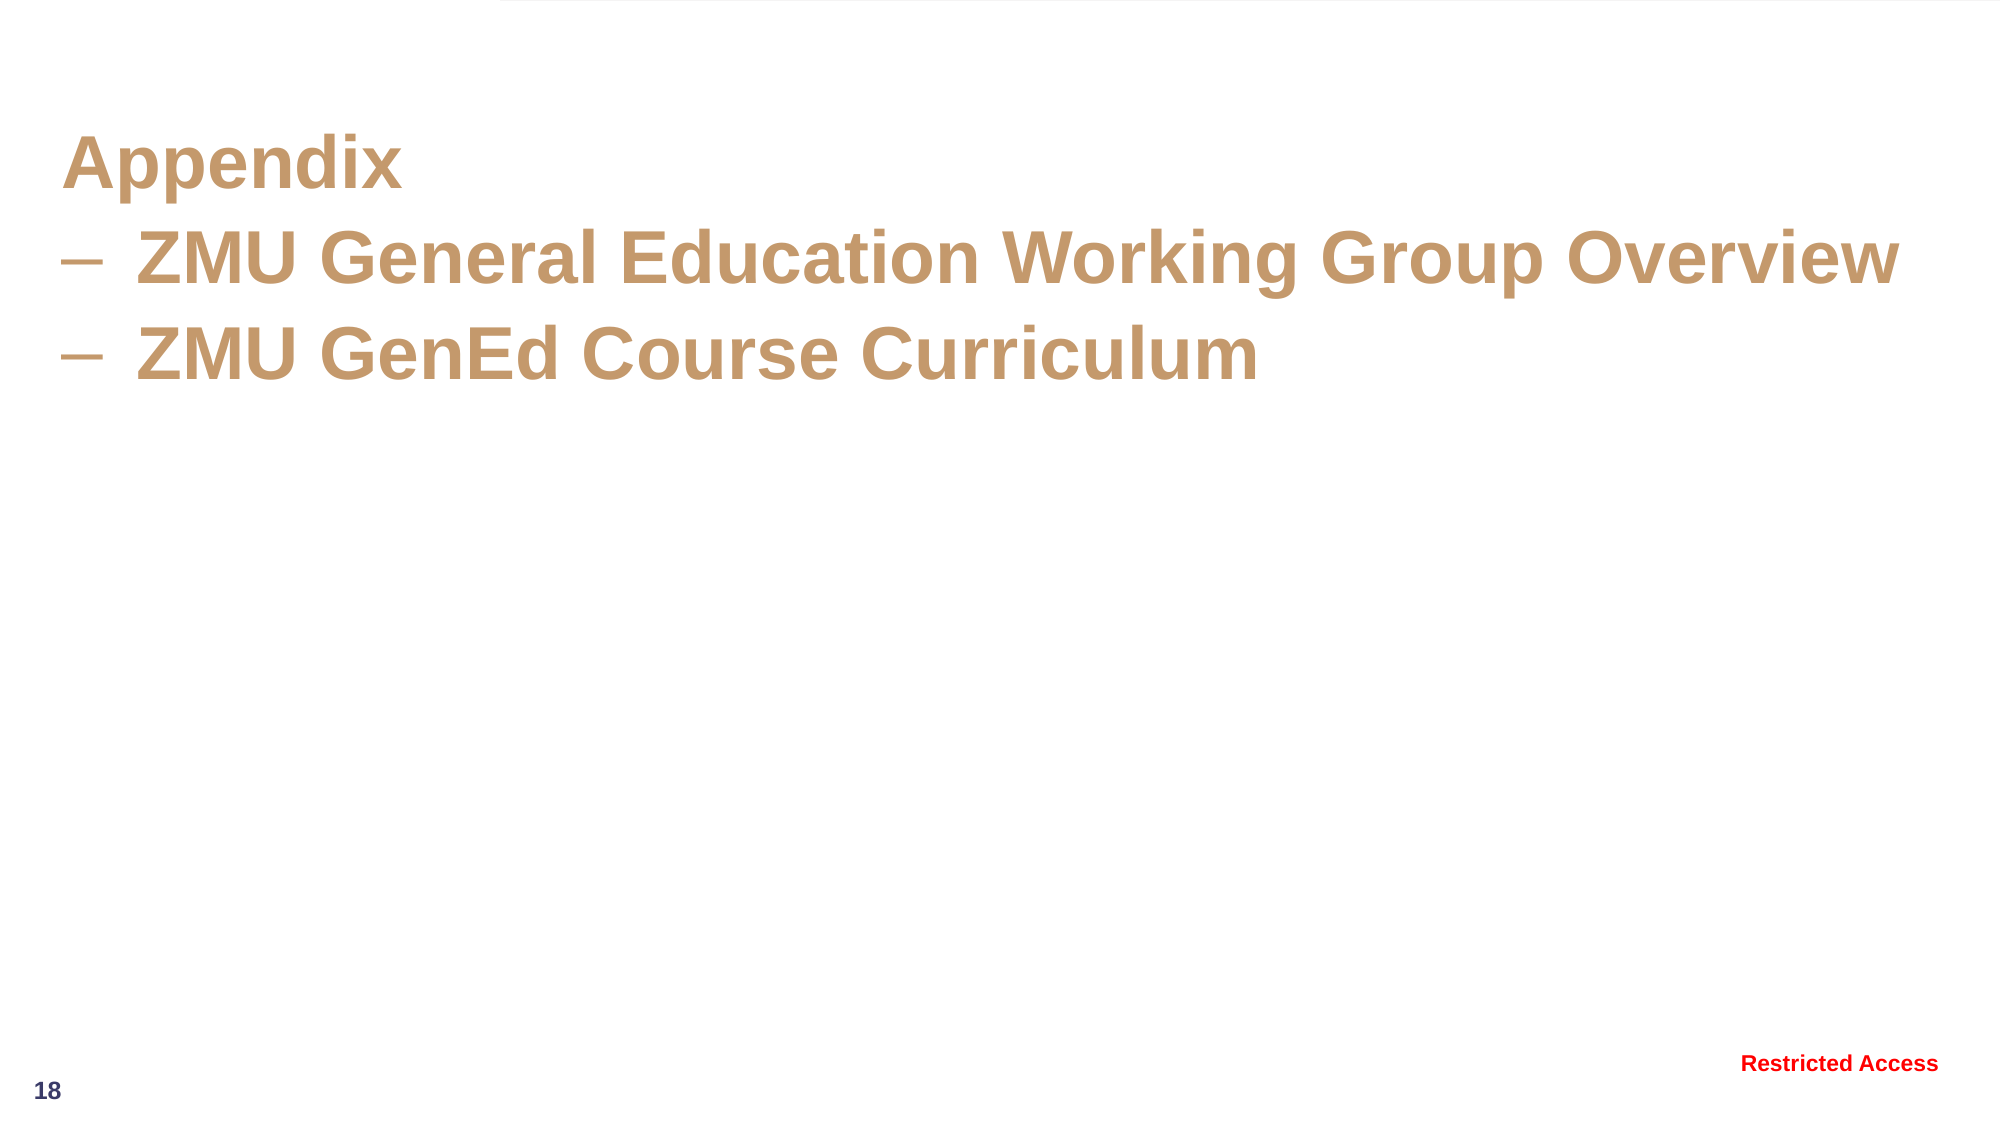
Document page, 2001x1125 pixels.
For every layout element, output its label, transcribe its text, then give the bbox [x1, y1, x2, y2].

list Appendix ZMU General Education Working Group Overview ZMU GenEd Course Curriculum [61, 124, 1938, 1000]
